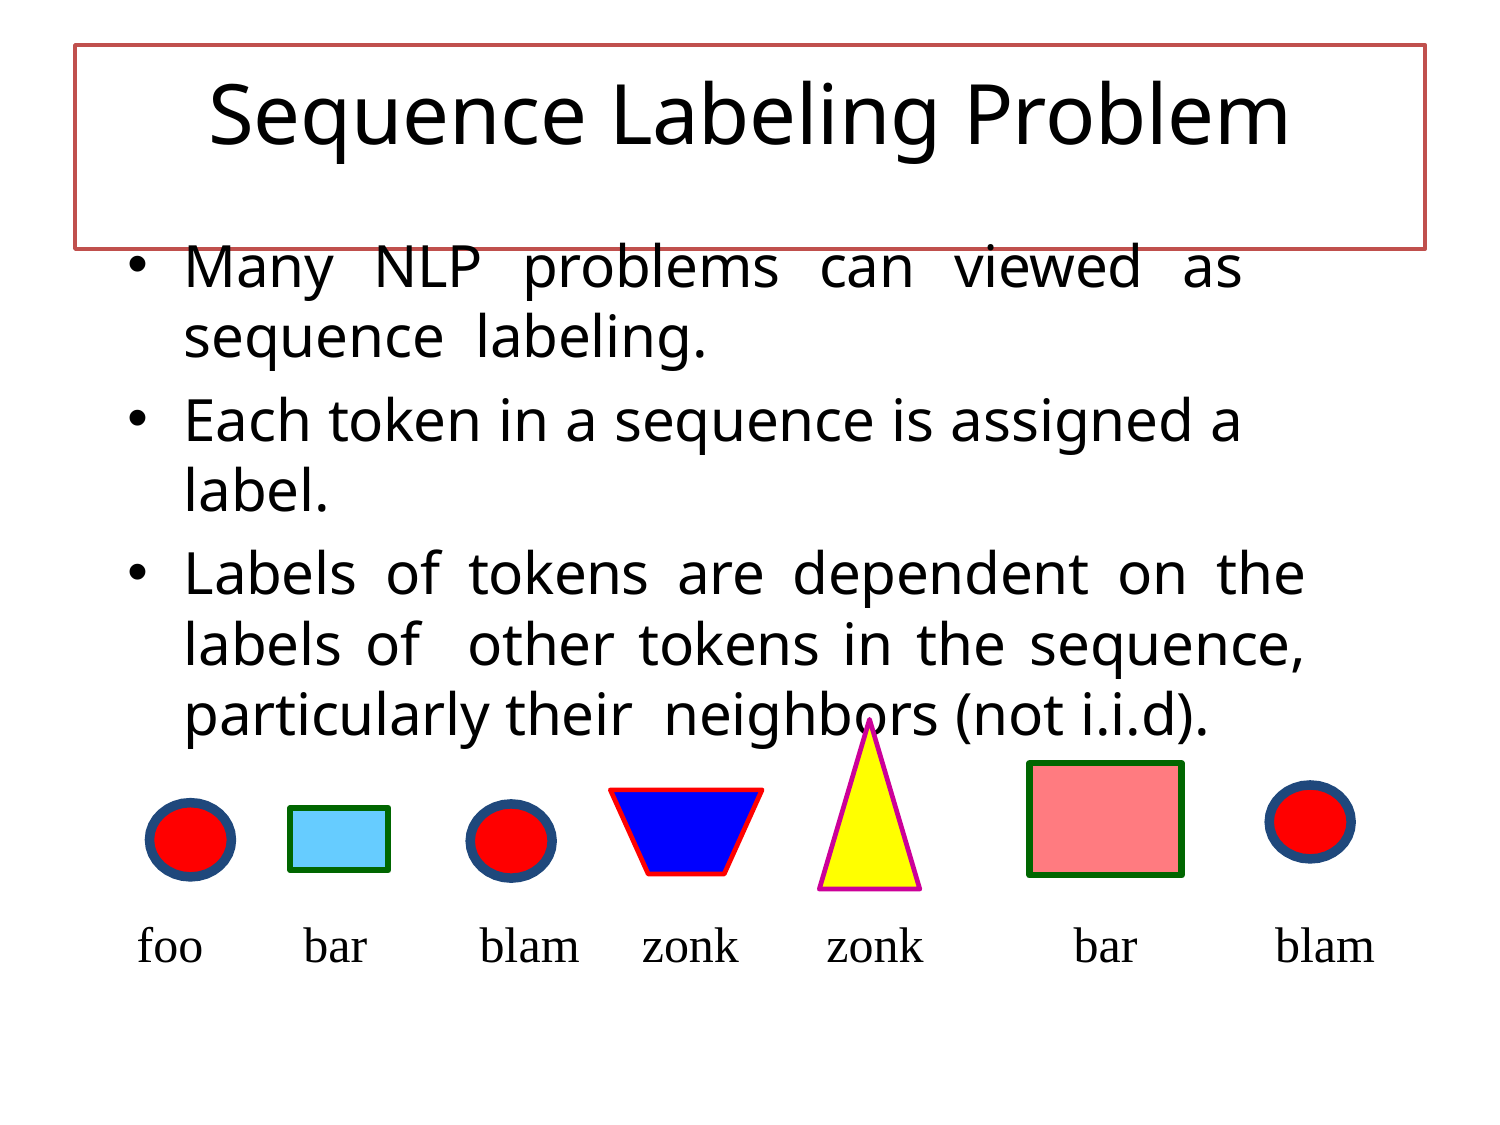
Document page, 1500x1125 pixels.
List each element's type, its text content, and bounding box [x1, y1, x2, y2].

text_box zonk [824, 910, 926, 973]
text_box blam [477, 910, 582, 973]
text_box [816, 716, 923, 892]
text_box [1264, 779, 1357, 865]
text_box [465, 798, 558, 884]
text_box bar [301, 910, 370, 973]
text_box foo [134, 910, 206, 973]
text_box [607, 787, 765, 877]
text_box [286, 804, 392, 874]
text_box Many NLP problems can viewed as sequence labeling. Each token in a sequence is assigned a label. Labels of tokens are dependent on the labels of other tokens in the sequence, particularly their neighbors (not i.i.d). [125, 226, 1307, 747]
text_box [1026, 759, 1186, 879]
text_box zonk [639, 910, 742, 973]
text_box bar [1071, 910, 1140, 973]
title Sequence Labeling Problem [75, 45, 1426, 249]
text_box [144, 797, 237, 882]
text_box blam [1272, 910, 1378, 973]
